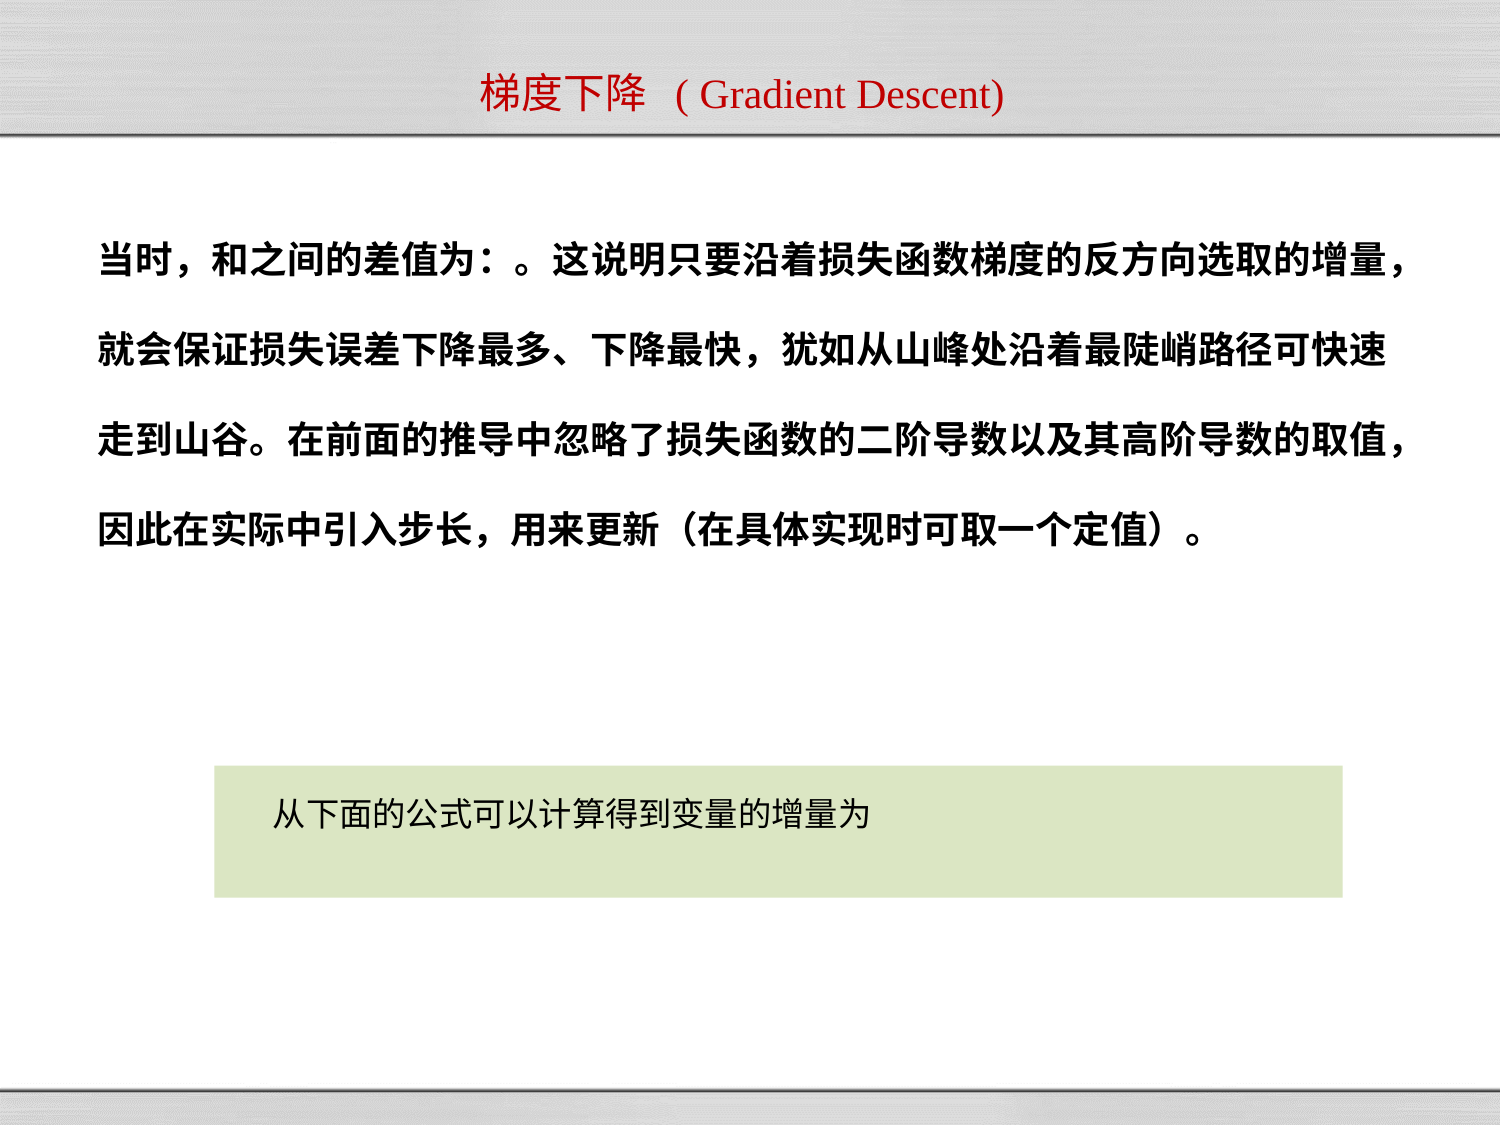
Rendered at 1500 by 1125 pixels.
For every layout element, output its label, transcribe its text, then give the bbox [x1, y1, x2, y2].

picture [0, 0, 1500, 1125]
title 梯度下降 ( Gradient Descent) [126, 32, 1359, 141]
